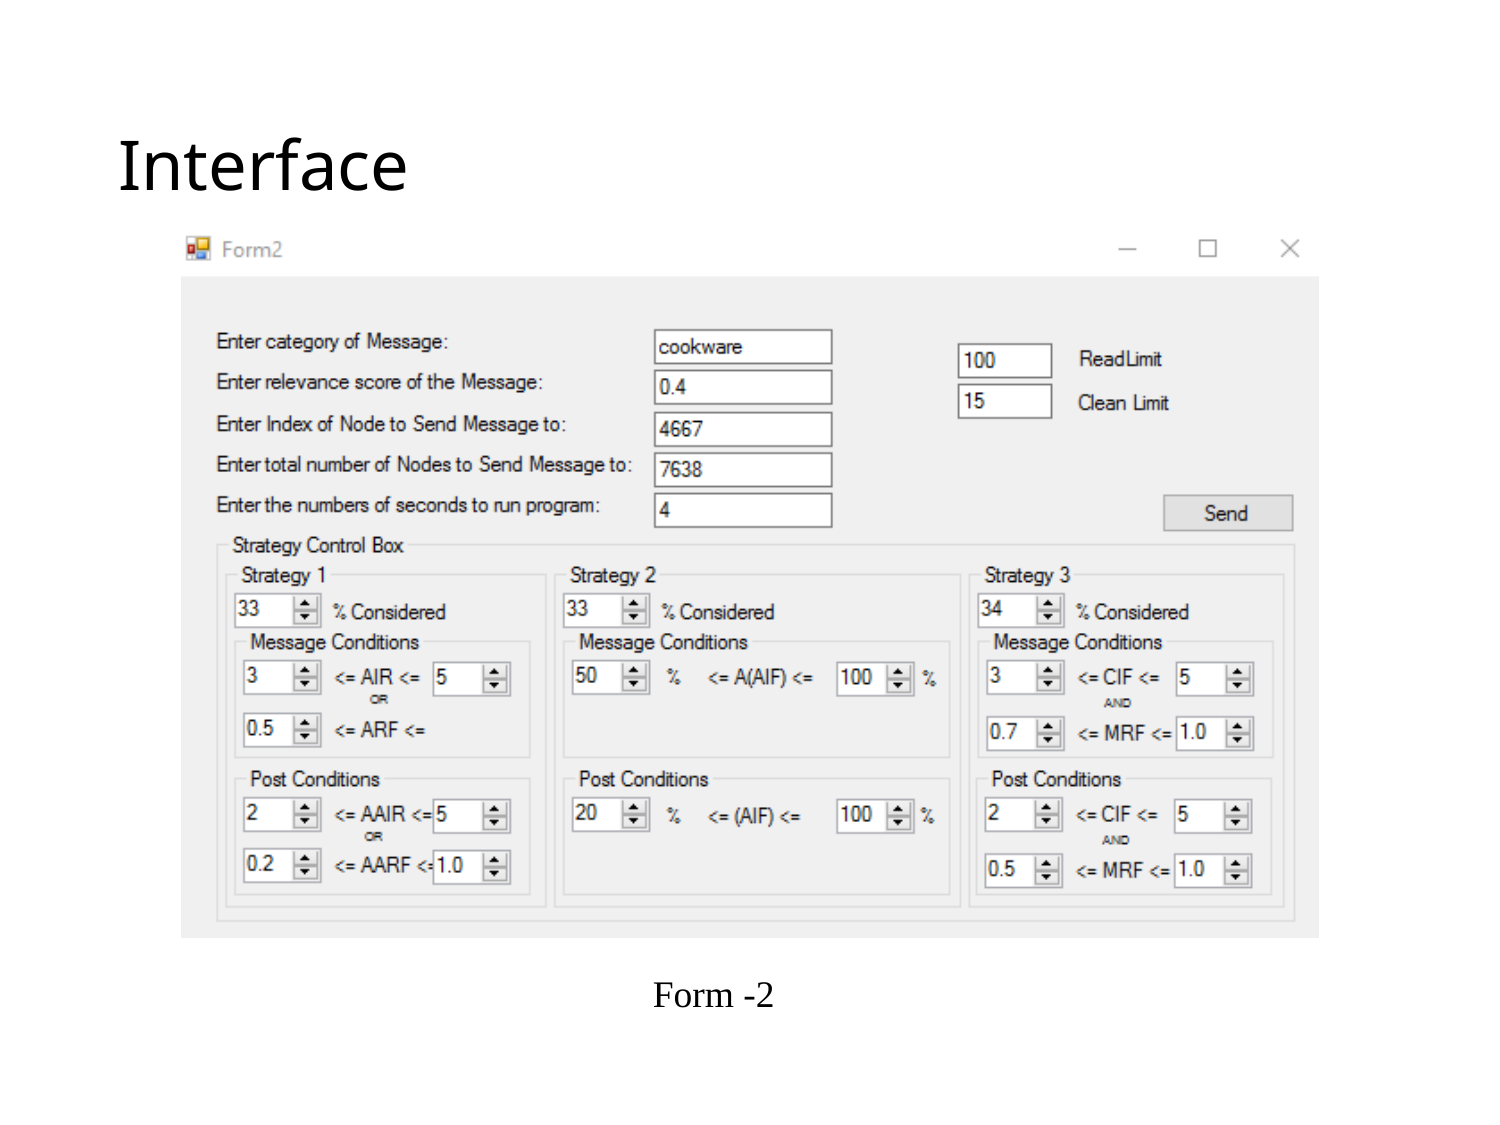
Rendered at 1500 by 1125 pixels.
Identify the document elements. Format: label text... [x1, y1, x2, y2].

title Interface [103, 59, 1397, 278]
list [181, 224, 1319, 938]
text_box Form -2 [638, 962, 790, 1023]
